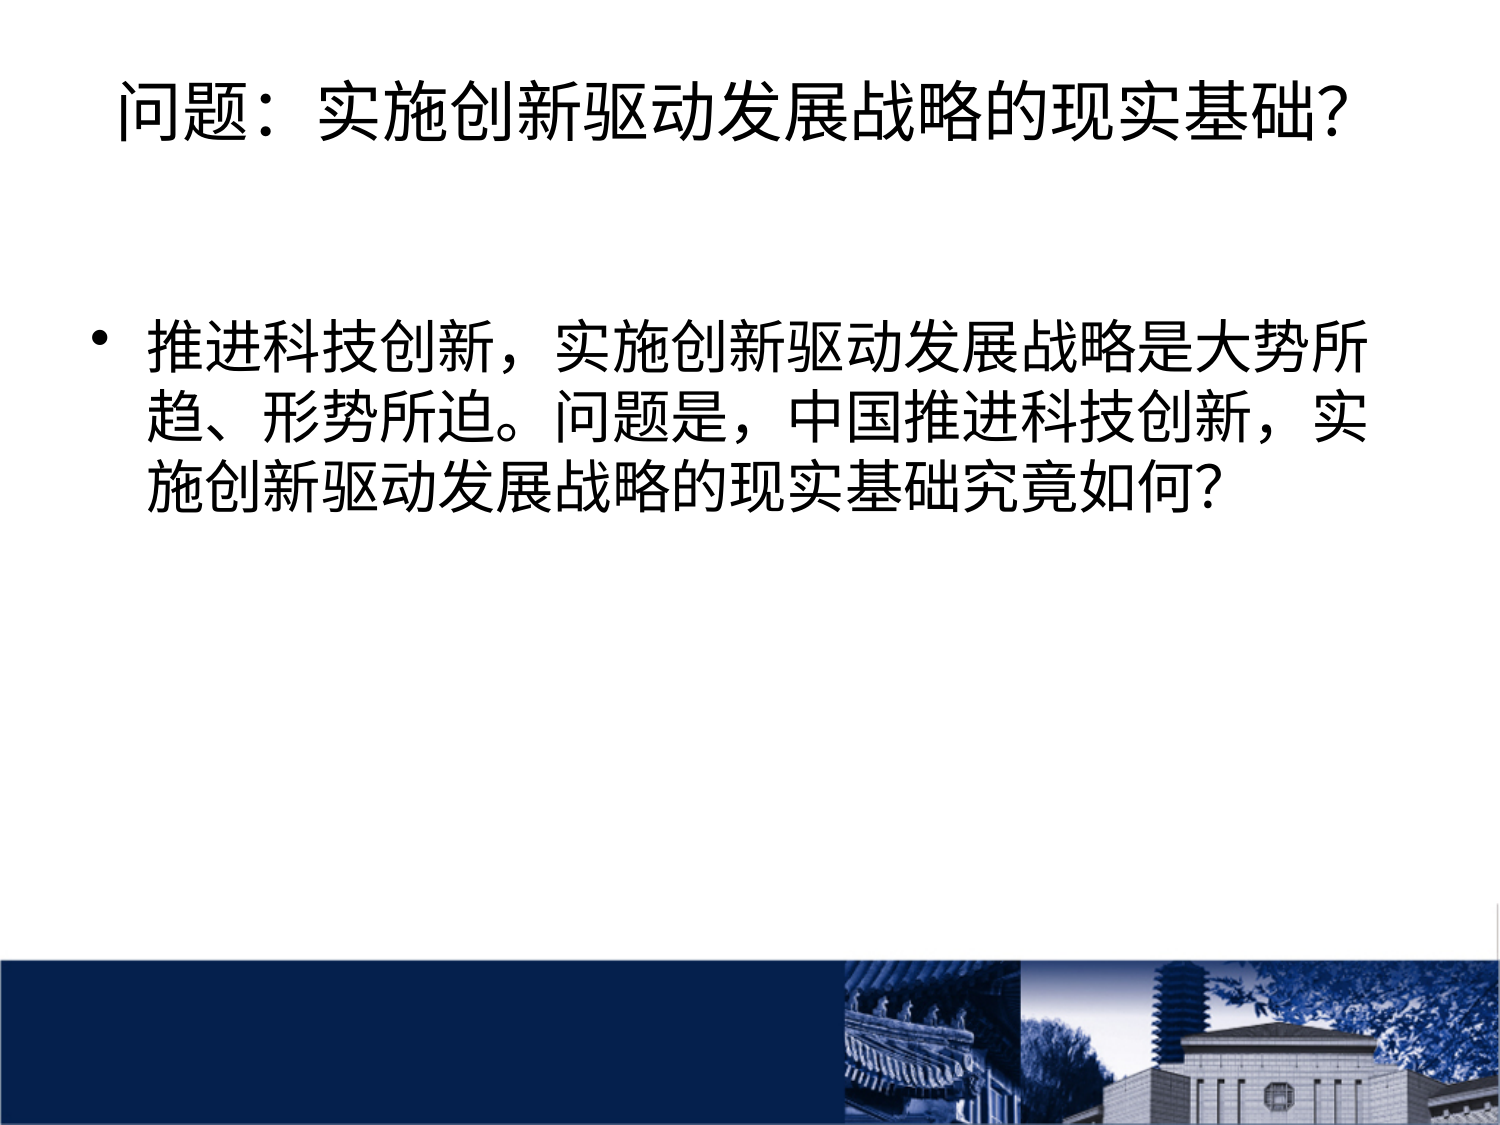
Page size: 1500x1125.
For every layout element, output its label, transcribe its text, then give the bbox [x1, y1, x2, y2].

title 问题：实施创新驱动发展战略的现实基础？ [75, 45, 1425, 175]
list 推进科技创新，实施创新驱动发展战略是大势所趋、形势所迫。问题是，中国推进科技创新，实施创新驱动发展战略的现实基础究竟如何？ [75, 302, 1425, 925]
picture [0, 0, 1500, 1125]
